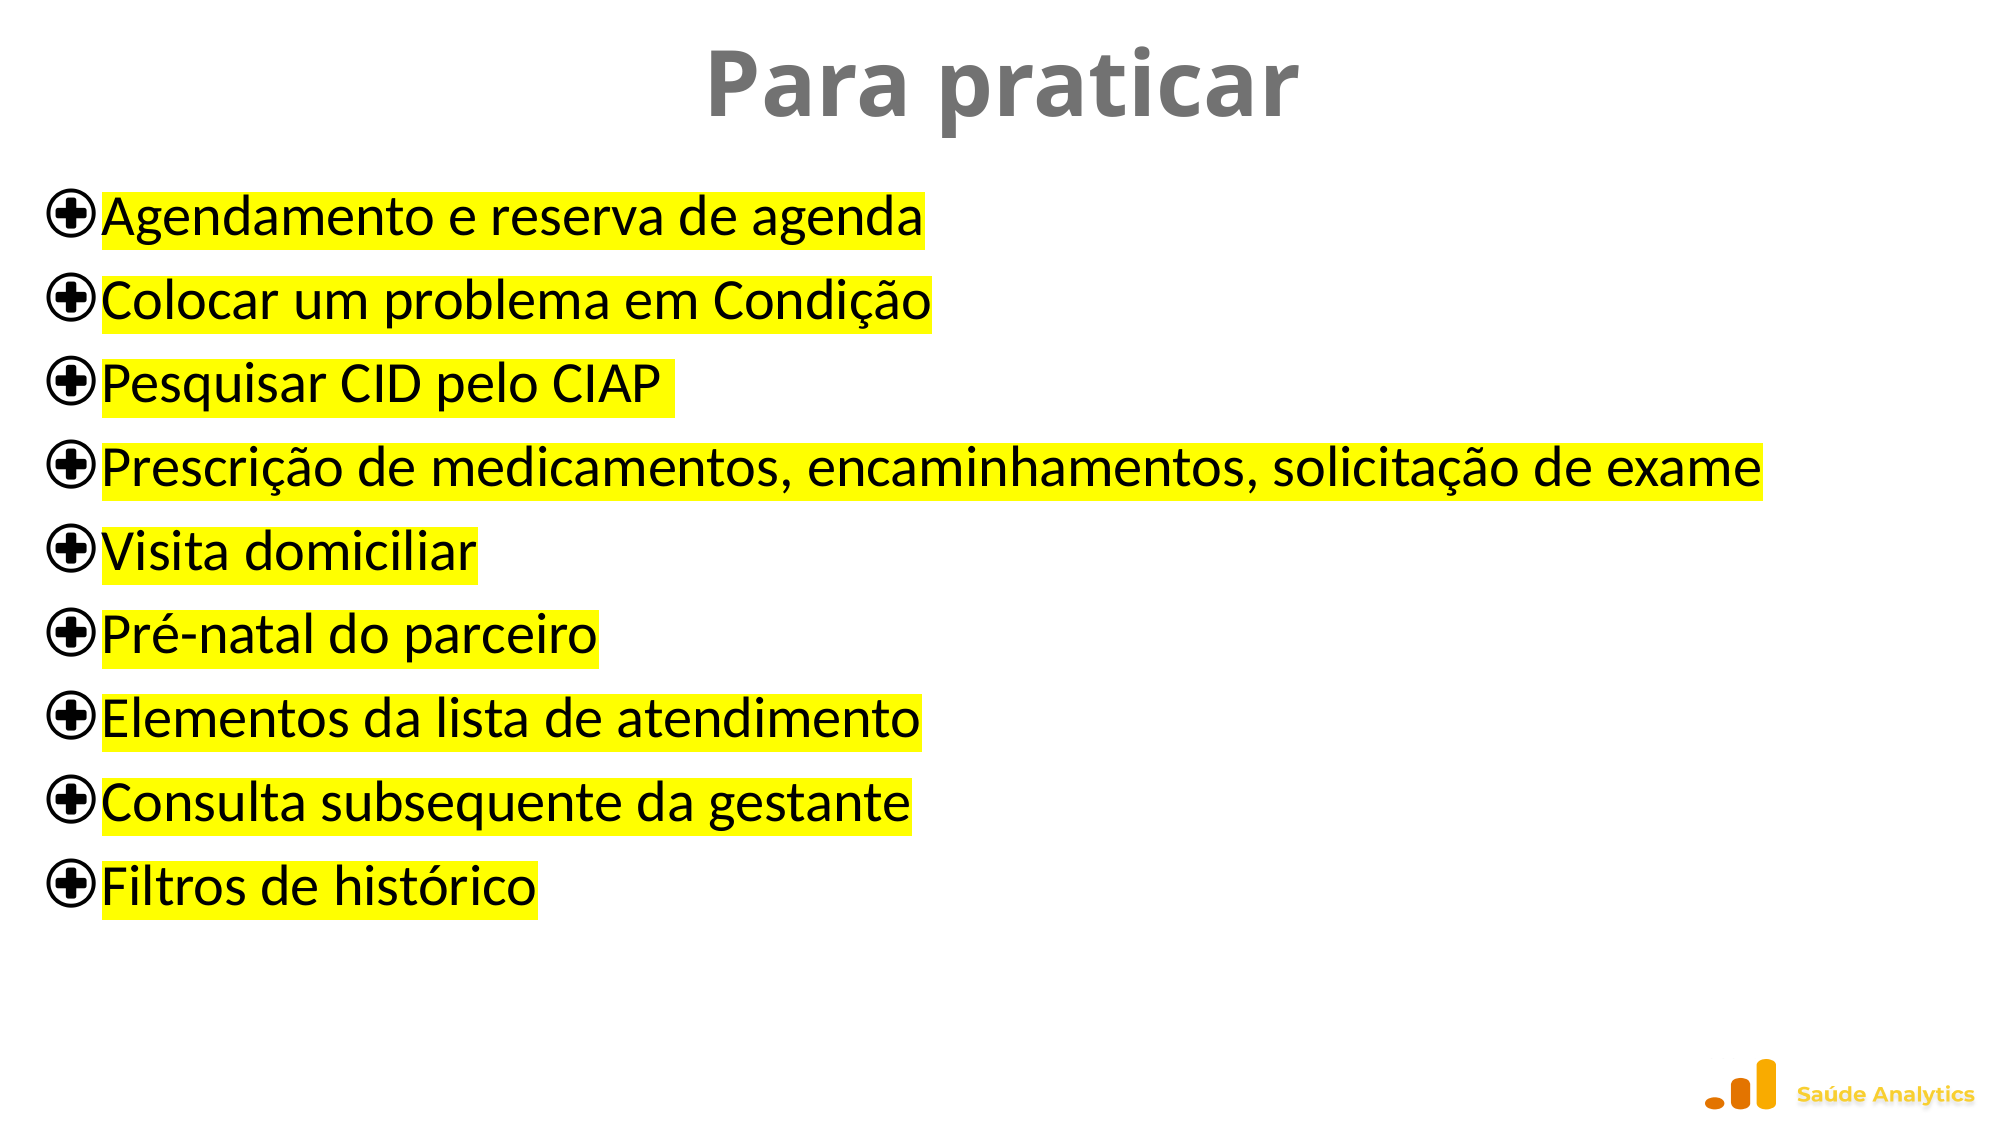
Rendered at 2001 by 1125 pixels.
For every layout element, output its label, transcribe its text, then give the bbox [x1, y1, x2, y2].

picture [40, 349, 102, 412]
picture [40, 182, 102, 244]
picture [40, 433, 102, 495]
picture [40, 852, 102, 914]
list Agendamento e reserva de agenda Colocar um problema em Condição Pesquisar CID pelo CIAP Prescrição de medicamentos, encaminhamentos, solicitação de exame Visita domiciliar Pré-natal do parceiro Elementos da lista de atendimento Consulta subsequente da gestante Filtros de histórico [25, 177, 1980, 1053]
picture [1700, 1053, 1980, 1125]
picture [40, 601, 102, 663]
picture [40, 768, 102, 830]
picture [40, 684, 102, 746]
title Para praticar [25, 22, 1980, 153]
picture [40, 517, 102, 579]
picture [40, 266, 102, 328]
